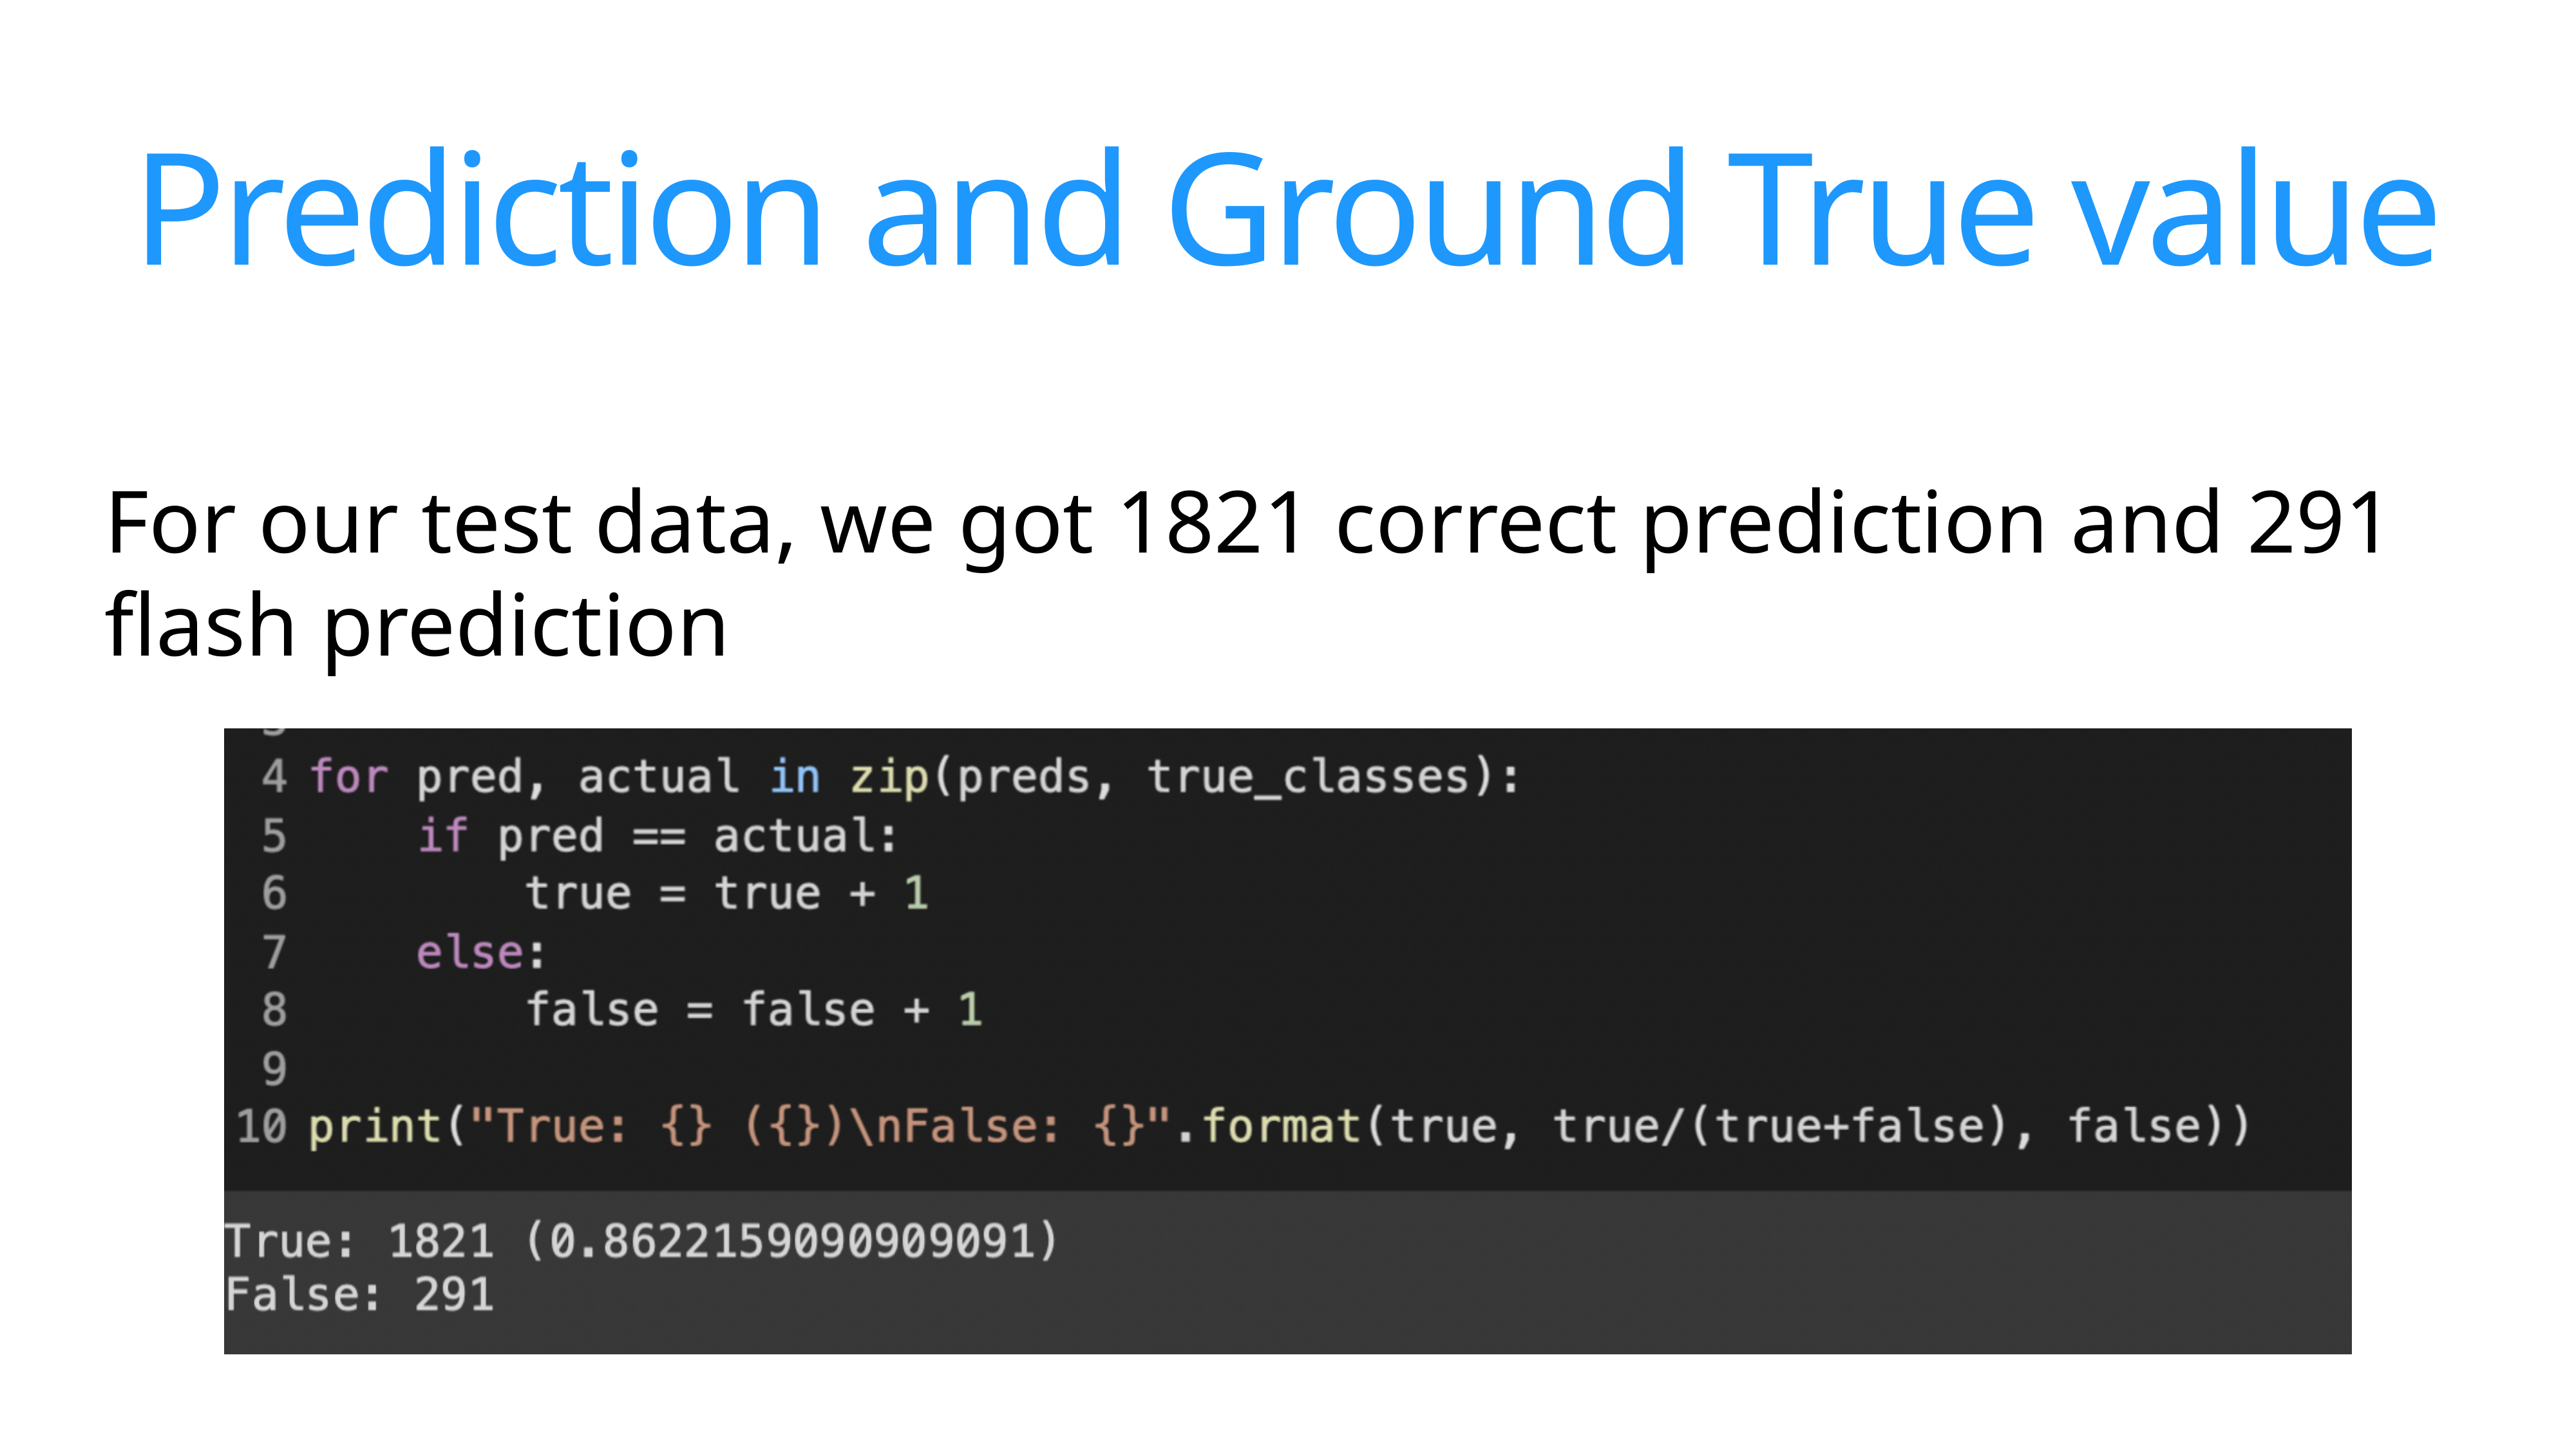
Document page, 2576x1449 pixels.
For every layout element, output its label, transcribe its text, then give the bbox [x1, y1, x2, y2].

picture [224, 728, 2352, 1354]
title Prediction and Ground True value [79, 0, 2497, 305]
subtitle For our test data, we got 1821 correct prediction and 291 flash prediction [99, 461, 2408, 728]
